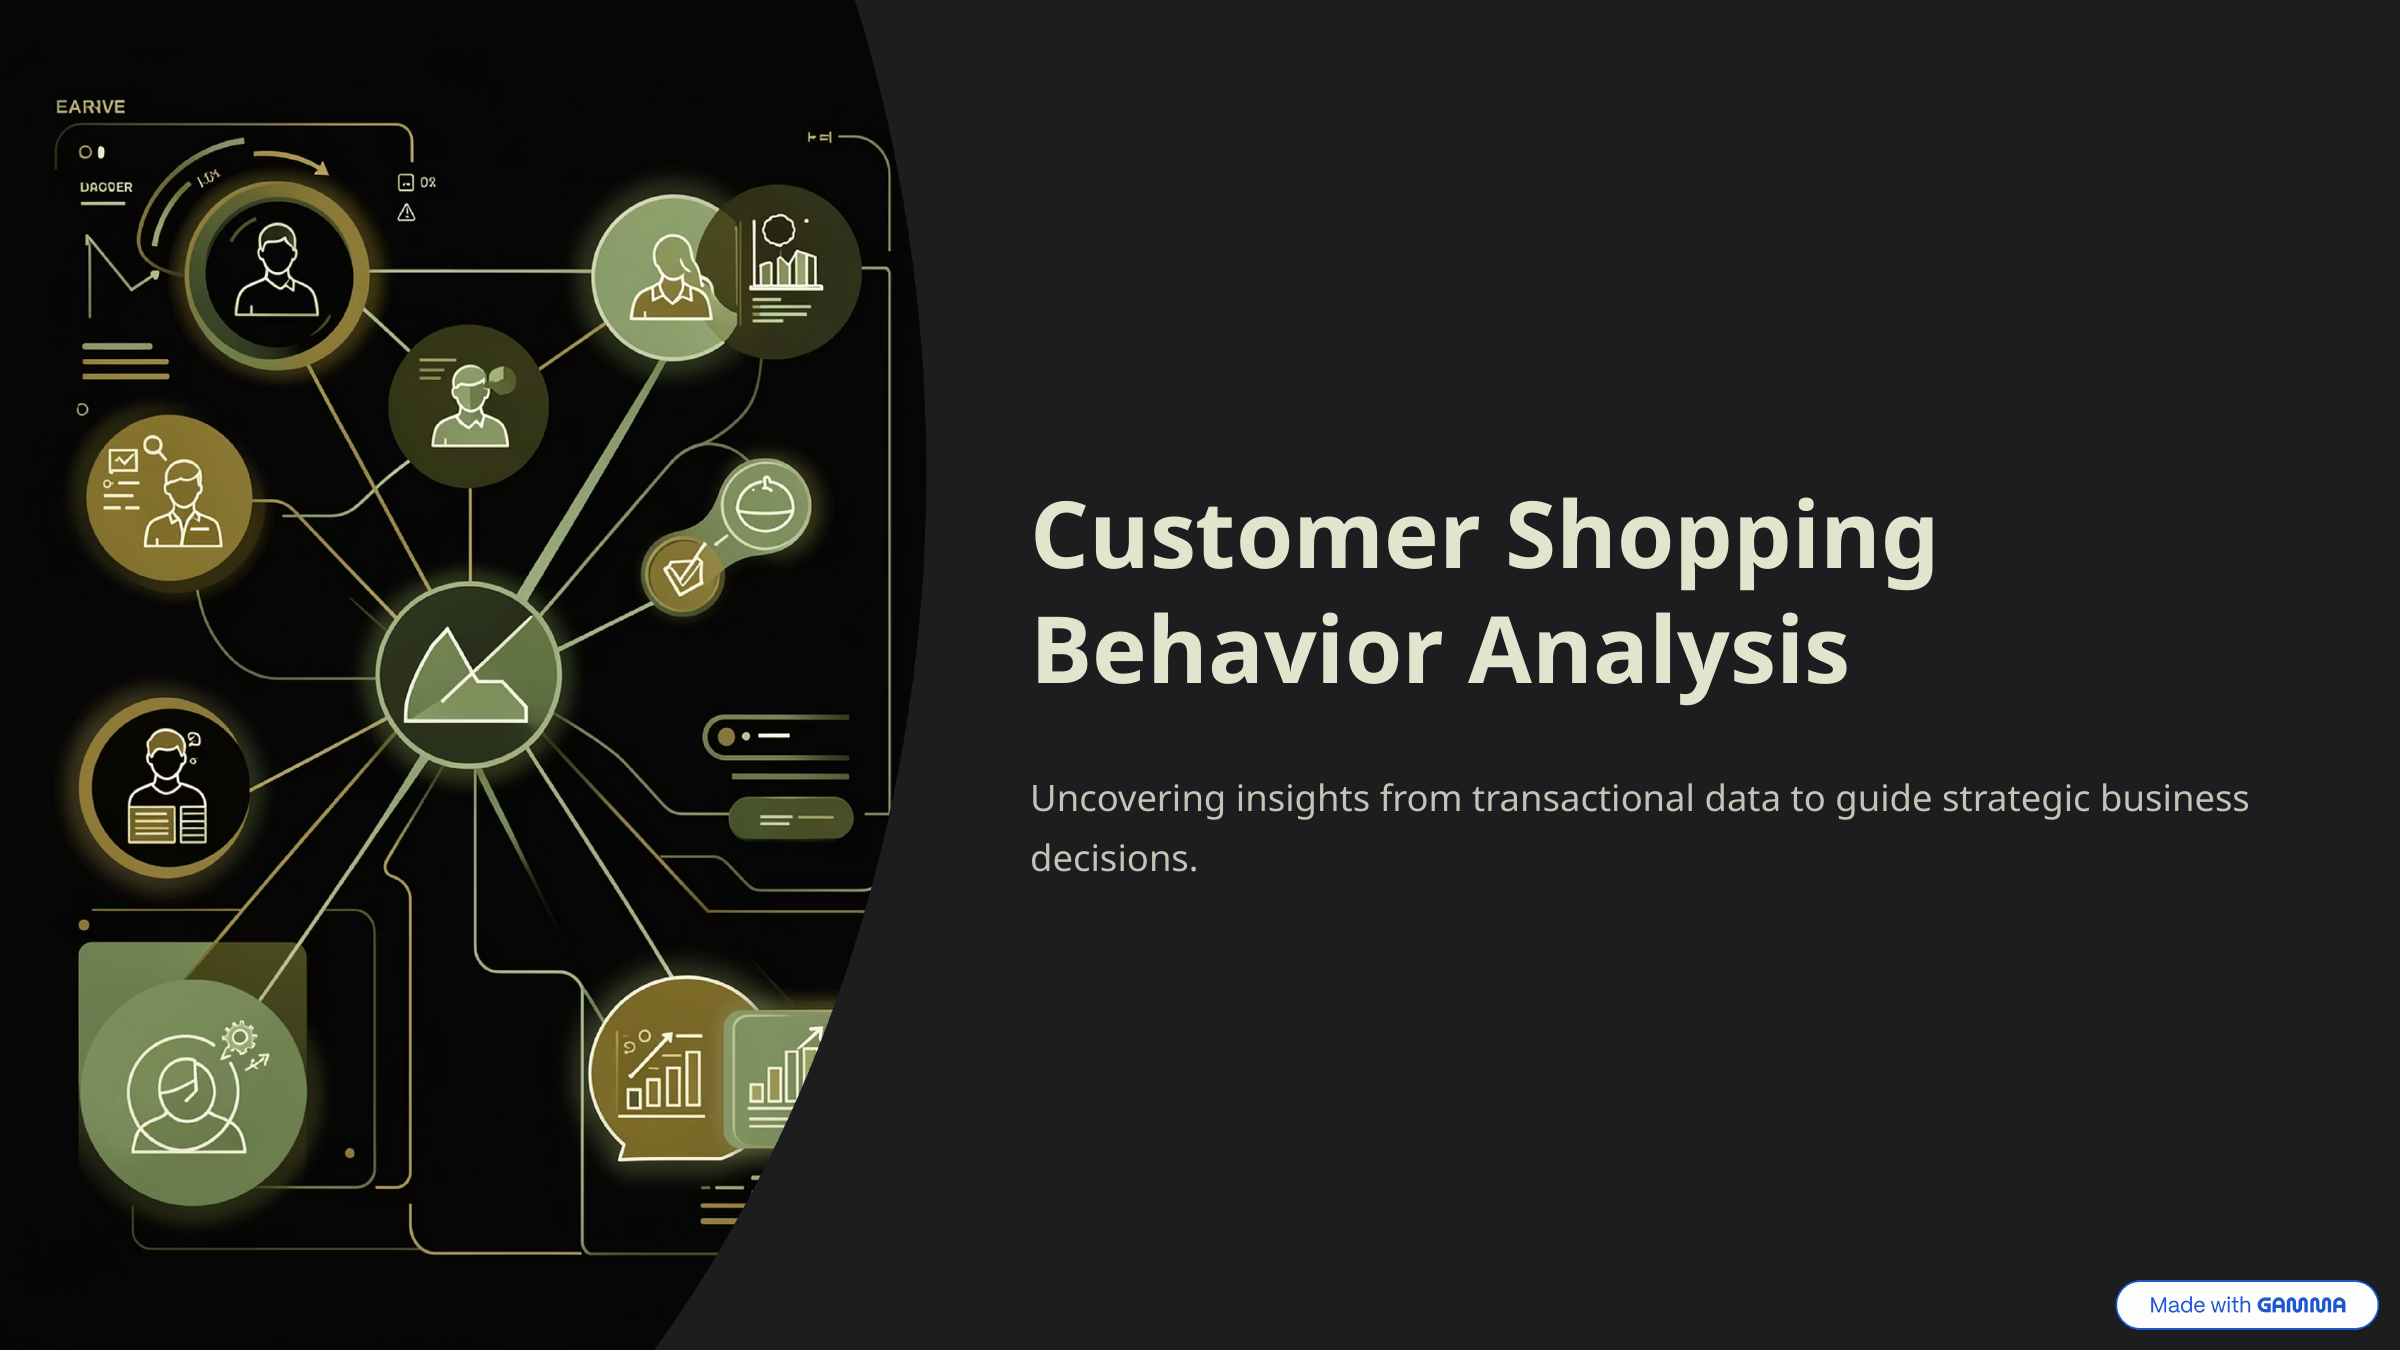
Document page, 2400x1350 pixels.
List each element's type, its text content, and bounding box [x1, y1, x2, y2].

picture [2106, 1271, 2389, 1339]
text_box Customer Shopping Behavior Analysis [1030, 471, 2270, 704]
picture [0, 0, 945, 1350]
text_box Uncovering insights from transactional data to guide strategic business decisions. [1030, 759, 2270, 879]
